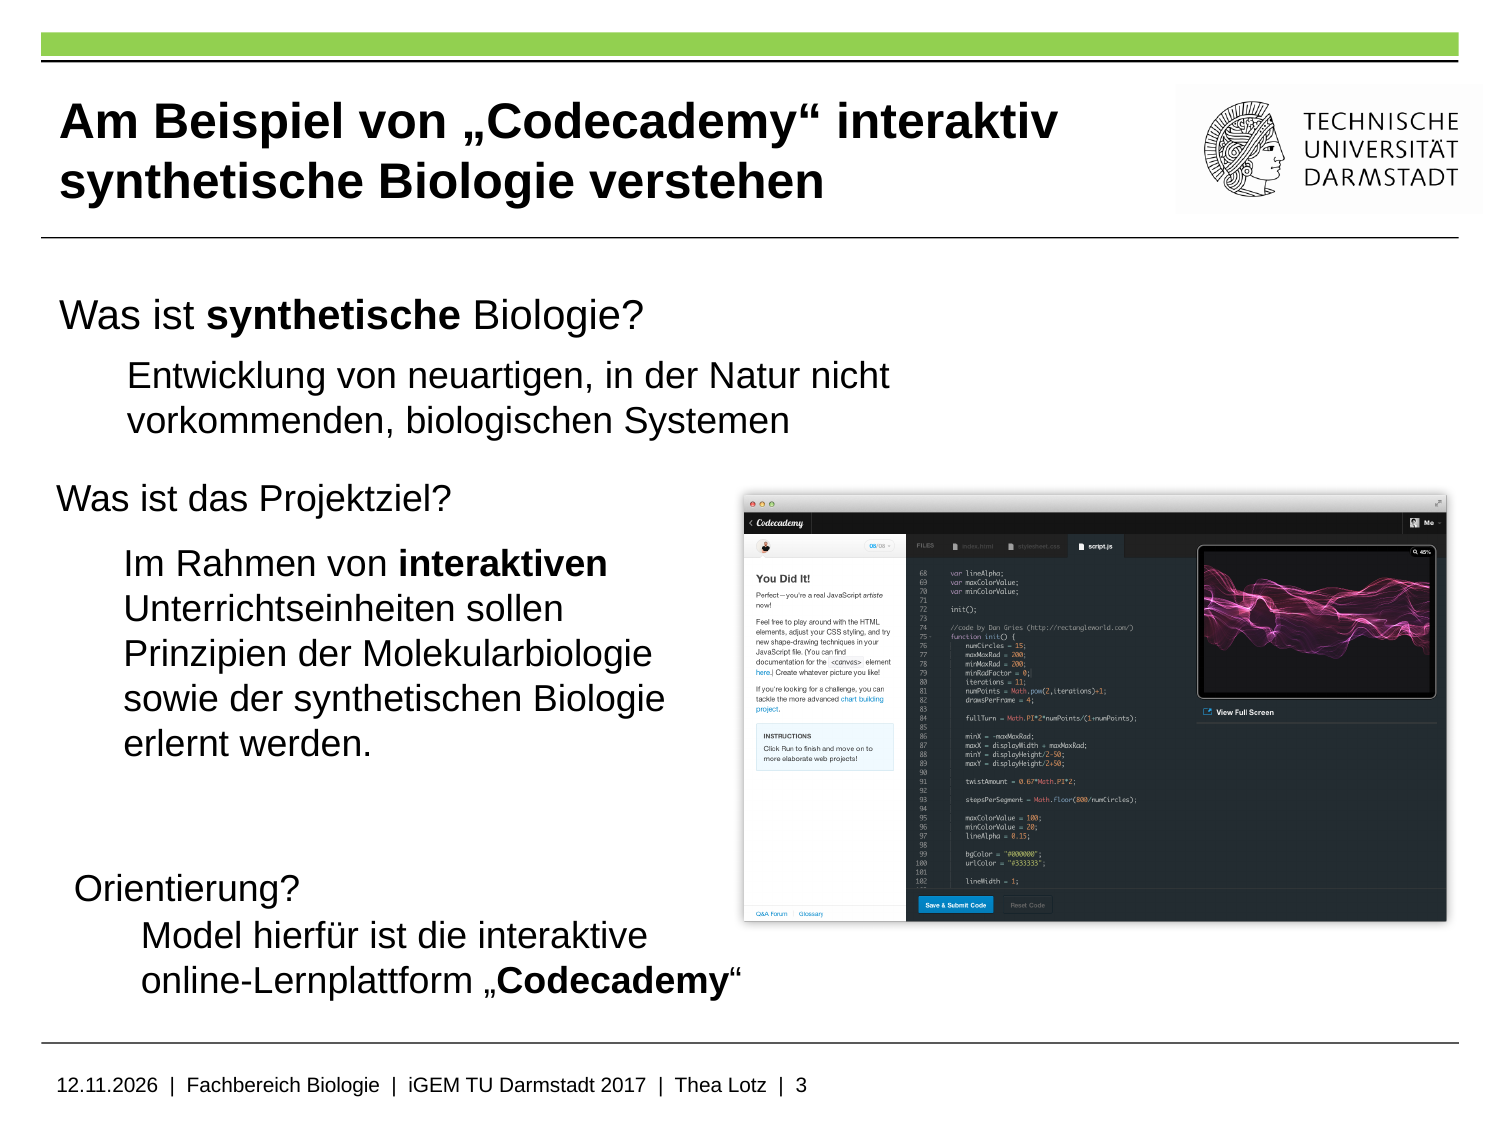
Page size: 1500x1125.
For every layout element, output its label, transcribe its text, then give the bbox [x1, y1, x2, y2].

picture [732, 483, 1458, 934]
text_box Model hierfür ist die interaktive online-Lernplattform „Codecademy“ [126, 903, 744, 1009]
text_box Orientierung? [58, 856, 316, 913]
text_box Am Beispiel von „Codecademy“ interaktiv synthetische Biologie verstehen [58, 80, 1149, 218]
picture [1175, 84, 1483, 214]
text_box Was ist synthetische Biologie? [58, 265, 1179, 350]
text_box Entwicklung von neuartigen, in der Natur nicht vorkommenden, biologischen Systemen [112, 343, 922, 449]
text_box Im Rahmen von interaktiven Unterrichtseinheiten sollen Prinzipien der Molekularbiologie sowie der synthetischen Biologie erlernt werden. [108, 531, 697, 851]
text_box Was ist das Projektziel? [41, 466, 496, 523]
